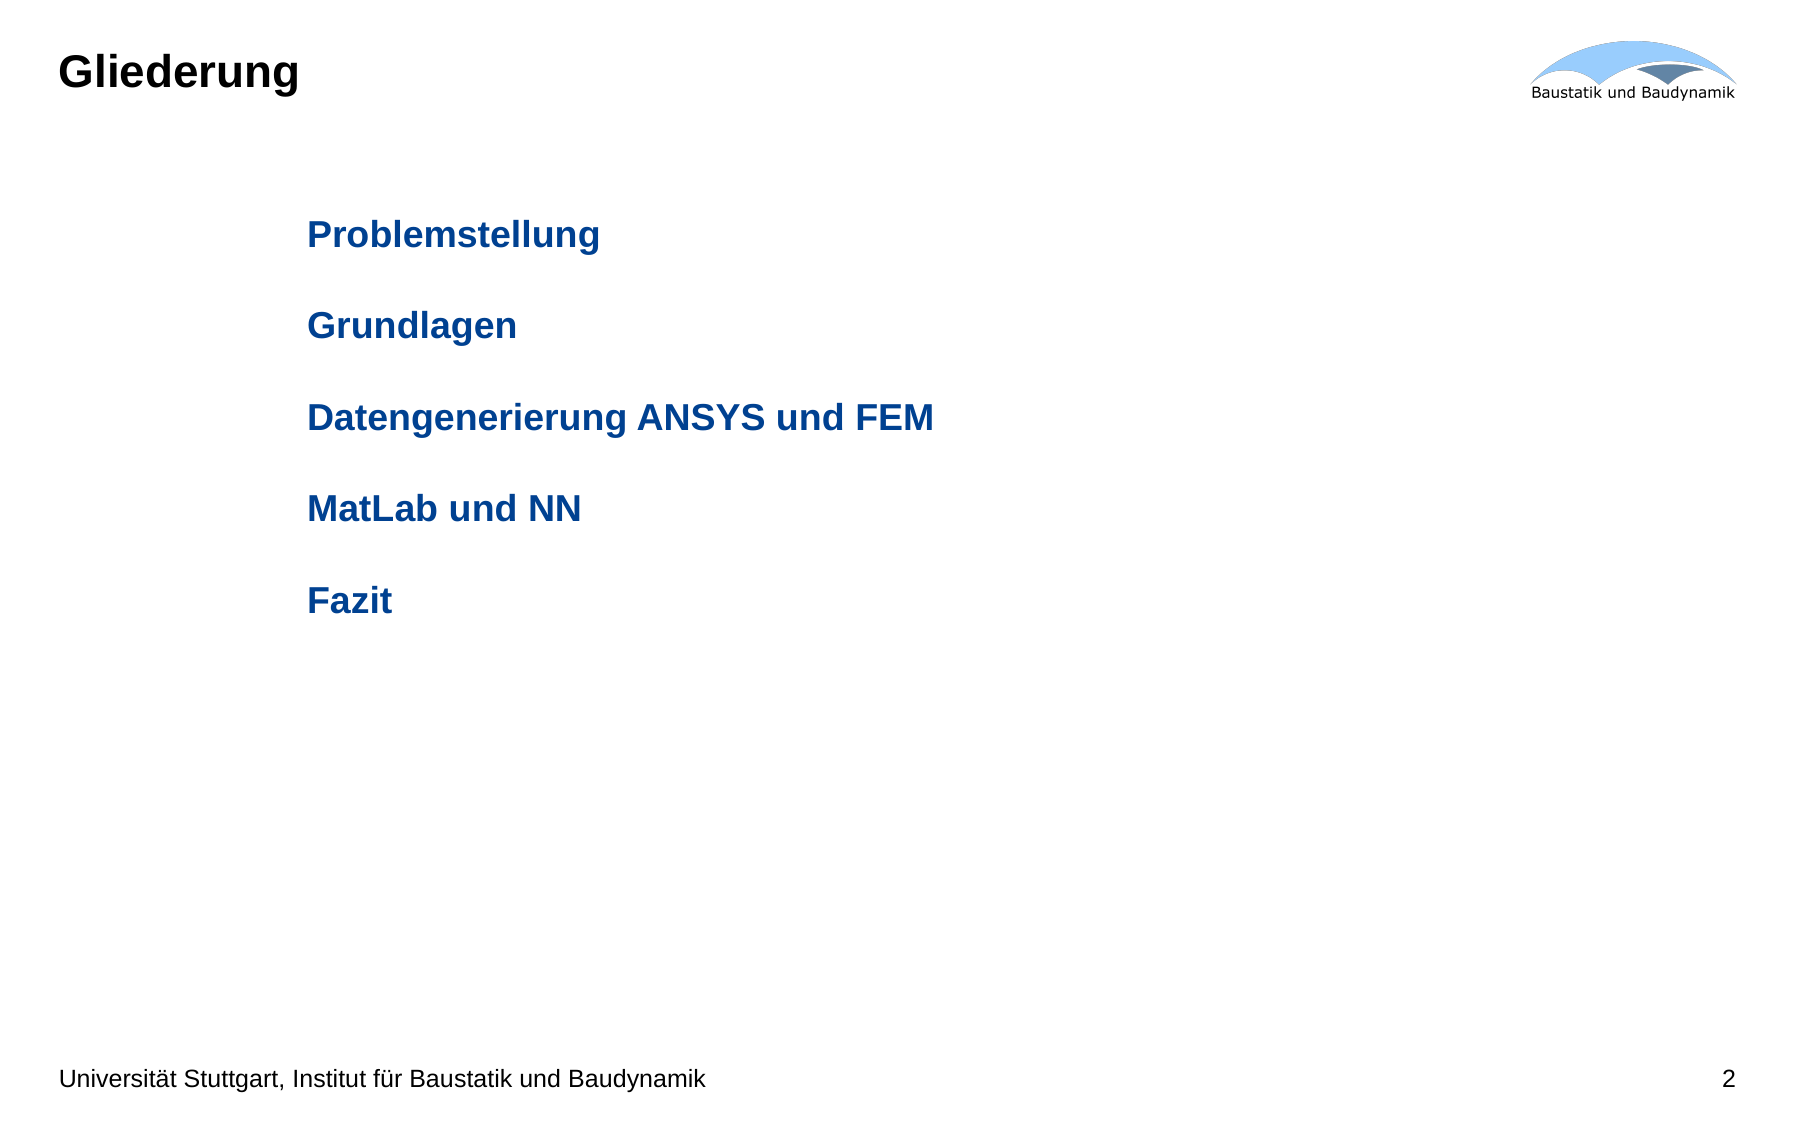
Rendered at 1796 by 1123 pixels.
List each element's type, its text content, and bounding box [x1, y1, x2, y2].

list Problemstellung Grundlagen Datengenerierung ANSYS und FEM MatLab und NN Fazit [307, 200, 1489, 969]
title Gliederung [58, 41, 1477, 101]
picture [1530, 41, 1737, 101]
